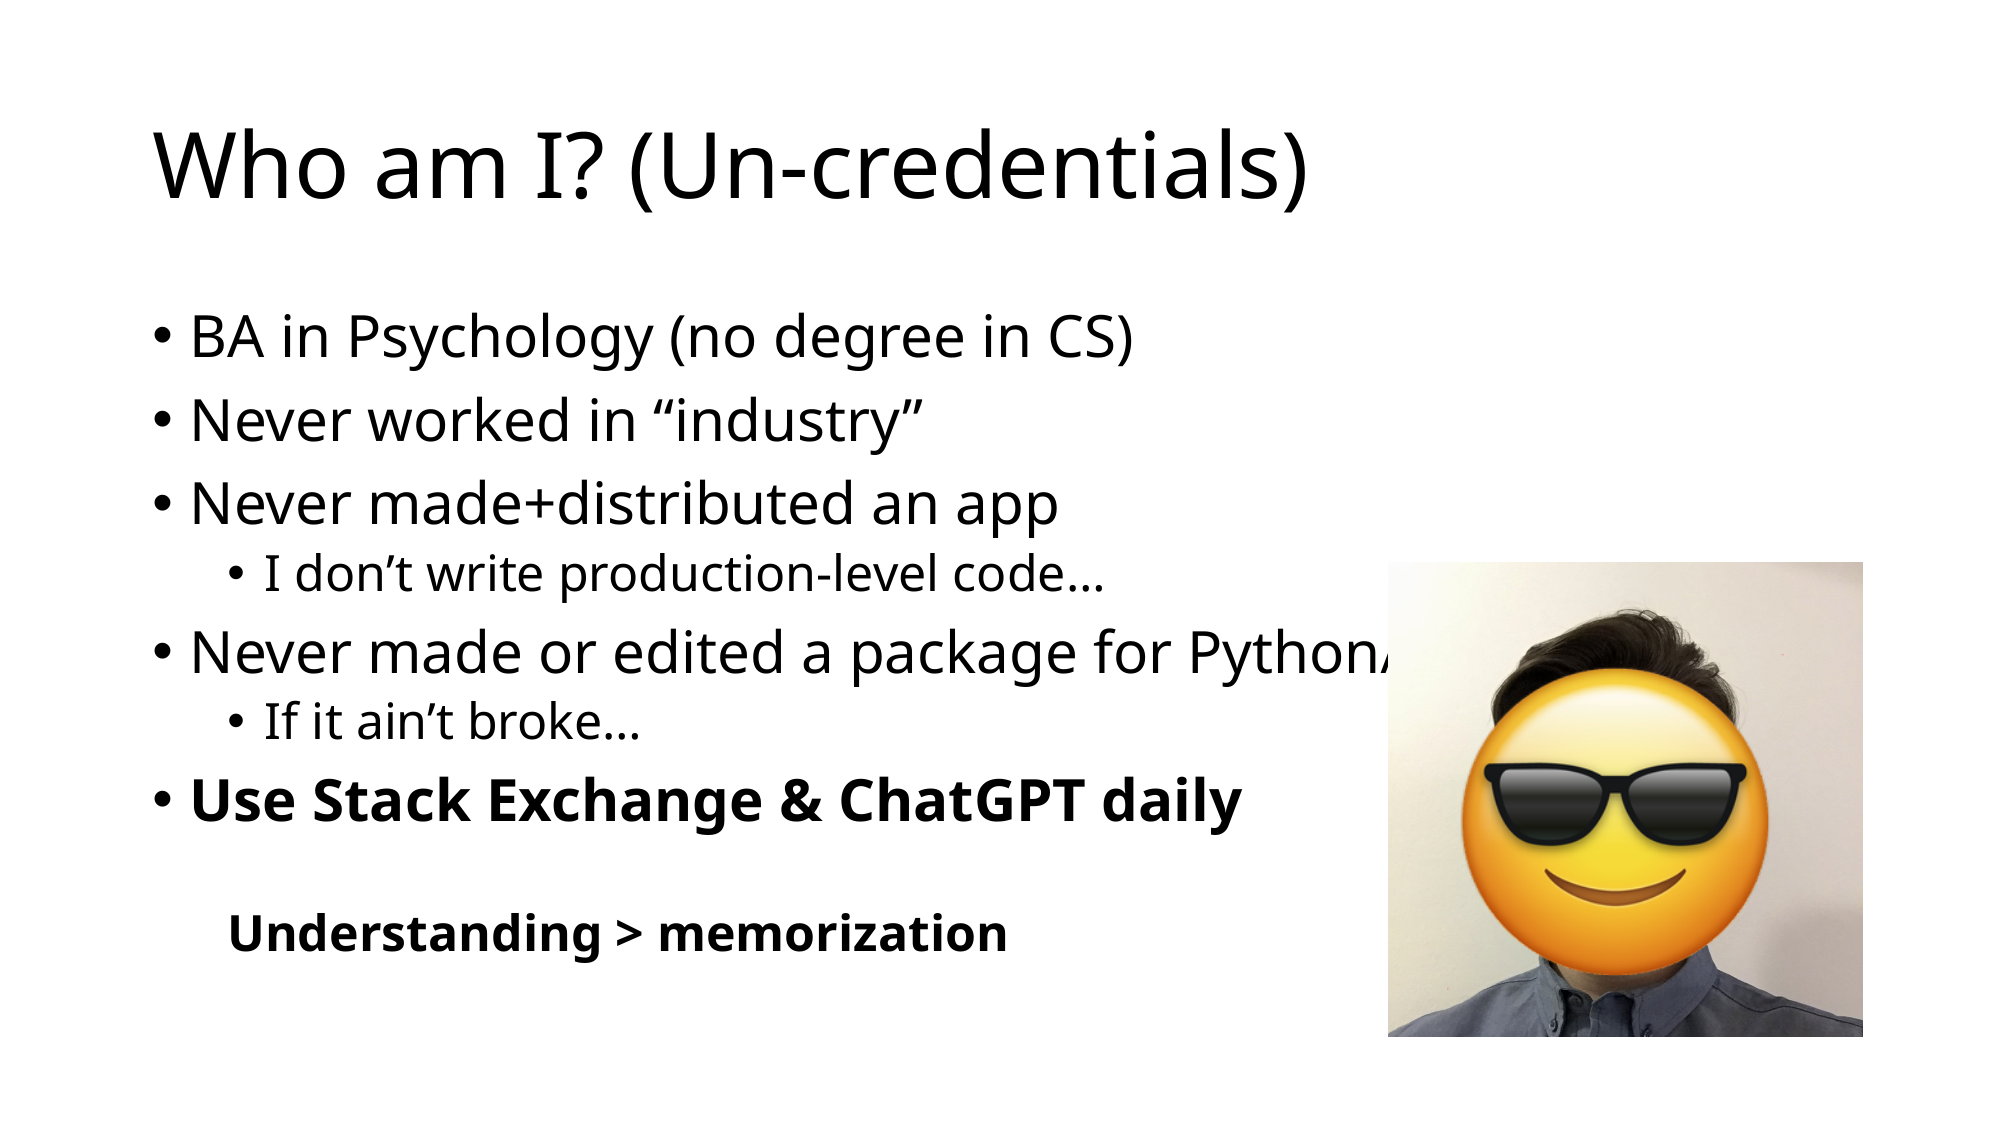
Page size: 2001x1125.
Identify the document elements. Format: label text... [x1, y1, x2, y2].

list BA in Psychology (no degree in CS) Never worked in “industry” Never made+distributed an app I don’t write production-level code… Never made or edited a package for Python/R If it ain’t broke… Use Stack Exchange & ChatGPT daily Understanding > memorization [137, 299, 1863, 1014]
picture [1387, 561, 1864, 1038]
title Who am I? (Un-credentials) [137, 59, 1863, 278]
